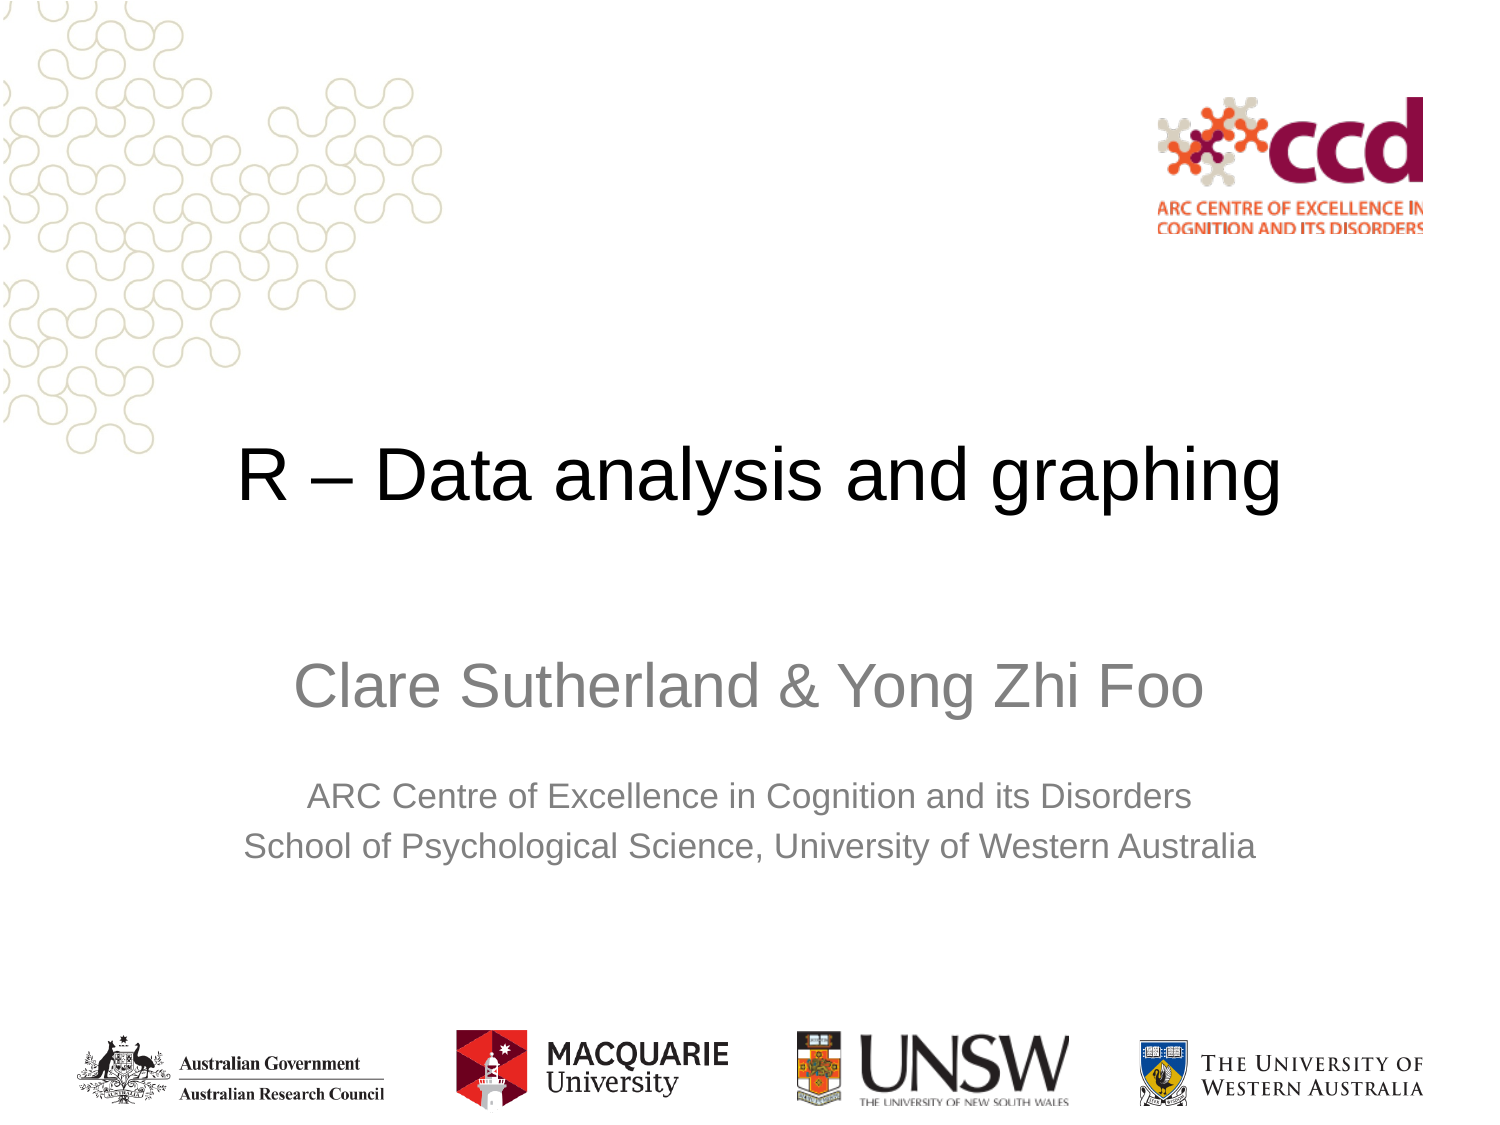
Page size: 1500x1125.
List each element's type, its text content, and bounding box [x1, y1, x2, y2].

picture [3, 1, 446, 349]
subtitle Clare Sutherland & Yong Zhi Foo ARC Centre of Excellence in Cognition and its Disorders School of Psychological Science, University of Western Australia [0, 637, 1500, 925]
title R – Data analysis and graphing [0, 349, 1500, 591]
